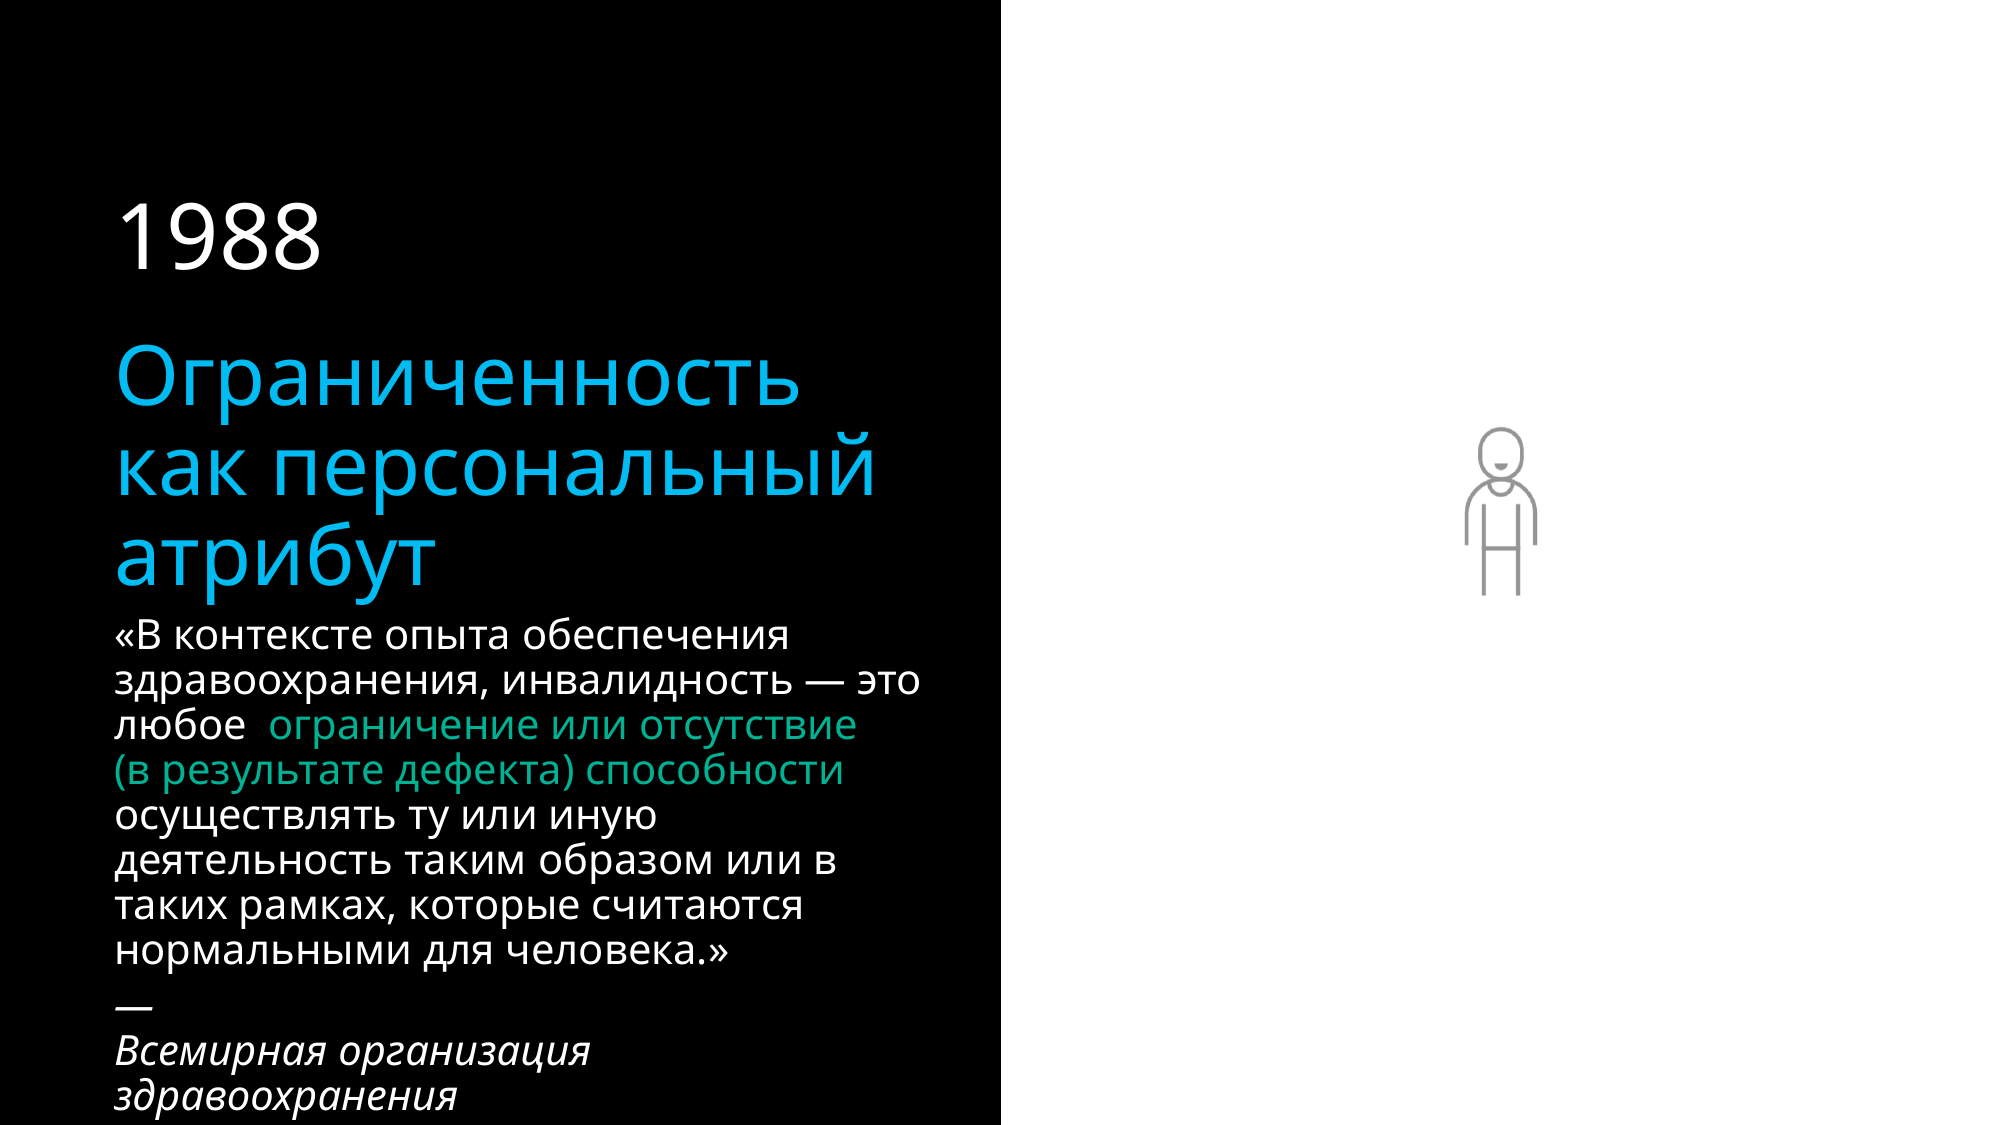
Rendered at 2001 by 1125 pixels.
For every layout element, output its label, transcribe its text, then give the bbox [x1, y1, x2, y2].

picture [1196, 241, 1787, 832]
title 1988 [114, 148, 971, 297]
text_box [0, 0, 1001, 1125]
list Ограниченность как персональный атрибут «В контексте опыта обеспечения здравоохранения, инвалидность — это любое ограничение или отсутствие (в результате дефекта) способности осуществлять ту или иную деятельность таким образом или в таких рамках, которые считаются нормальными для человека.» — Всемирная организация здравоохранения [114, 326, 941, 1041]
